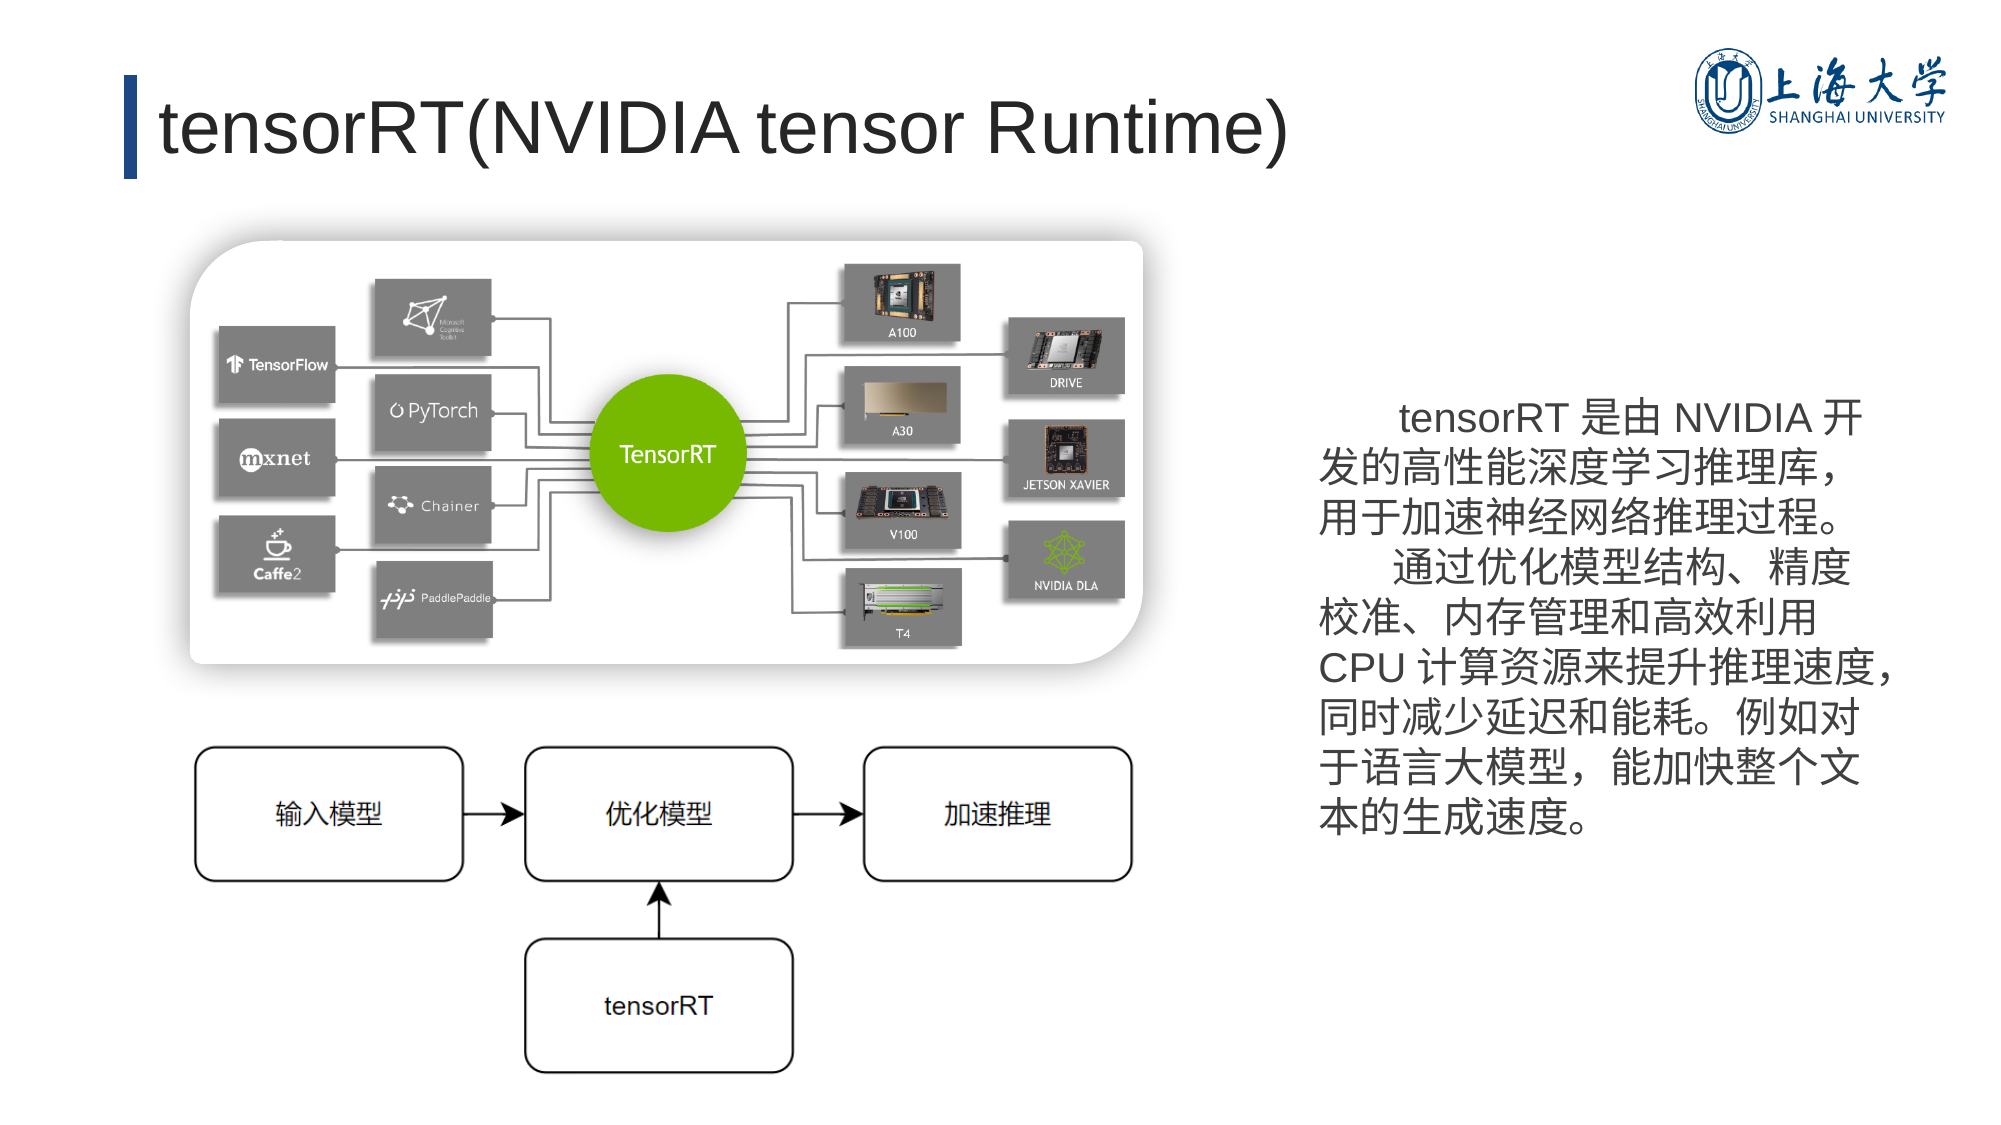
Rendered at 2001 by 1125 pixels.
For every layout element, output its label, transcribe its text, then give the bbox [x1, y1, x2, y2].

picture [197, 248, 1136, 657]
picture [160, 701, 1179, 1105]
picture [1695, 48, 1946, 154]
text_box tensorRT是由NVIDIA开发的高性能深度学习推理库，用于加速神经网络推理过程。 通过优化模型结构、精度校准、内存管理和高效利用CPU计算资源来提升推理速度，同时减少延迟和能耗。例如对于语言大模型，能加快整个文本的生成速度。 [1303, 382, 1898, 898]
text_box tensorRT(NVIDIA tensor Runtime) [143, 70, 1652, 176]
